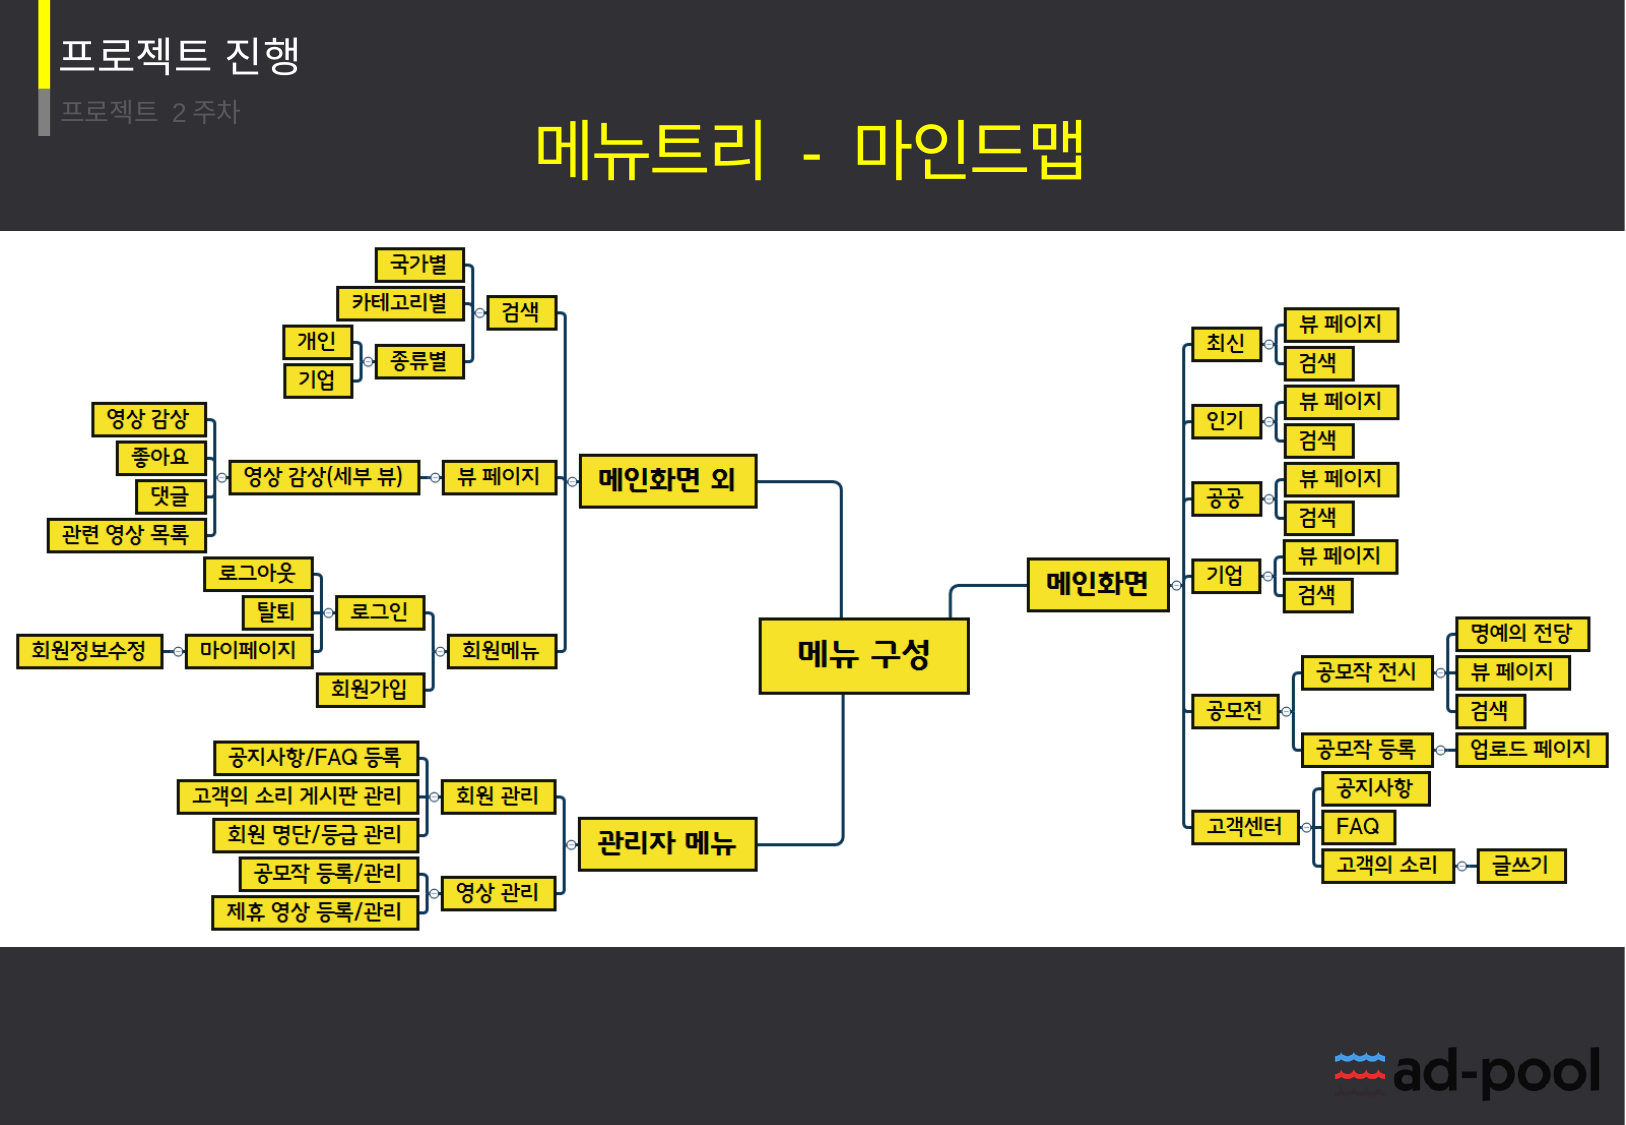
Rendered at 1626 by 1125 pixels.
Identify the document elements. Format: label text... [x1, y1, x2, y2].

text_box 메뉴트리 - 마인드맵 [518, 101, 1105, 197]
picture [0, 0, 1625, 1125]
